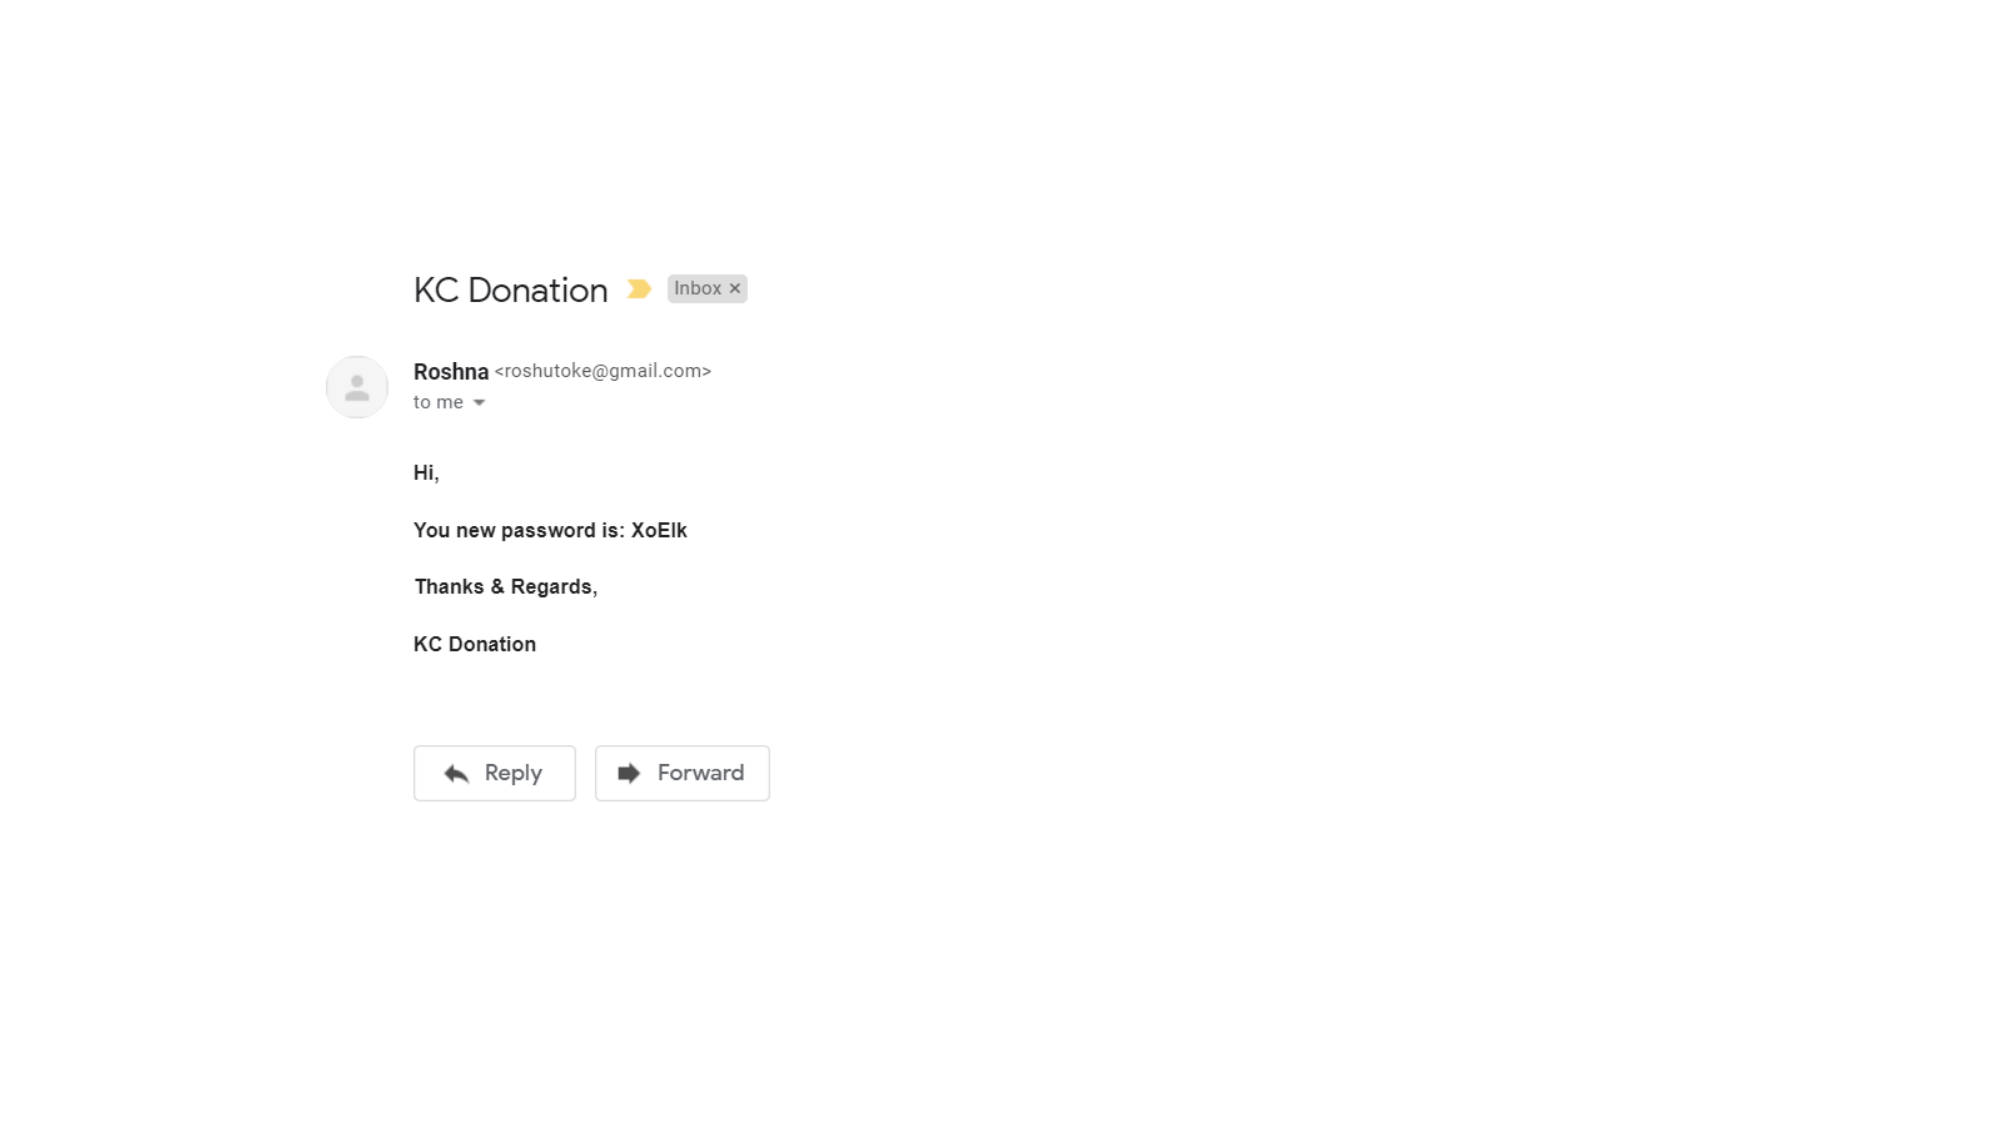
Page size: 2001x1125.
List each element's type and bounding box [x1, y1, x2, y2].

picture [301, 237, 1699, 888]
